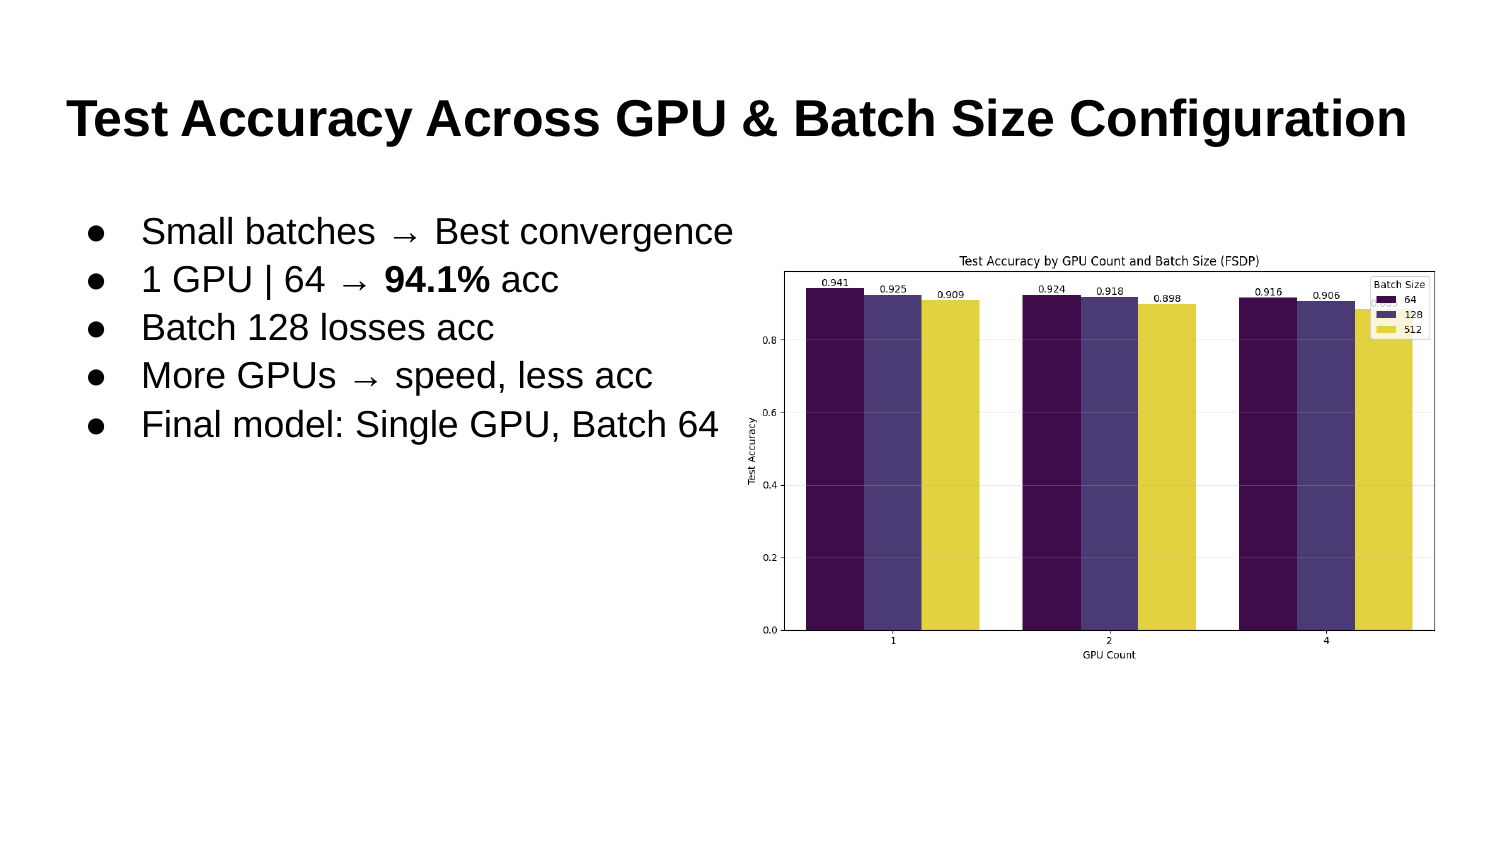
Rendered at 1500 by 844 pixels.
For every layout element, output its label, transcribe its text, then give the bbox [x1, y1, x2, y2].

picture [742, 245, 1500, 663]
list Small batches → Best convergence 1 GPU | 64 → 94.1% acc Batch 128 losses acc More GPUs → speed, less acc Final model: Single GPU, Batch 64 [51, 189, 1449, 750]
title Test Accuracy Across GPU & Batch Size Configuration [51, 74, 1449, 169]
